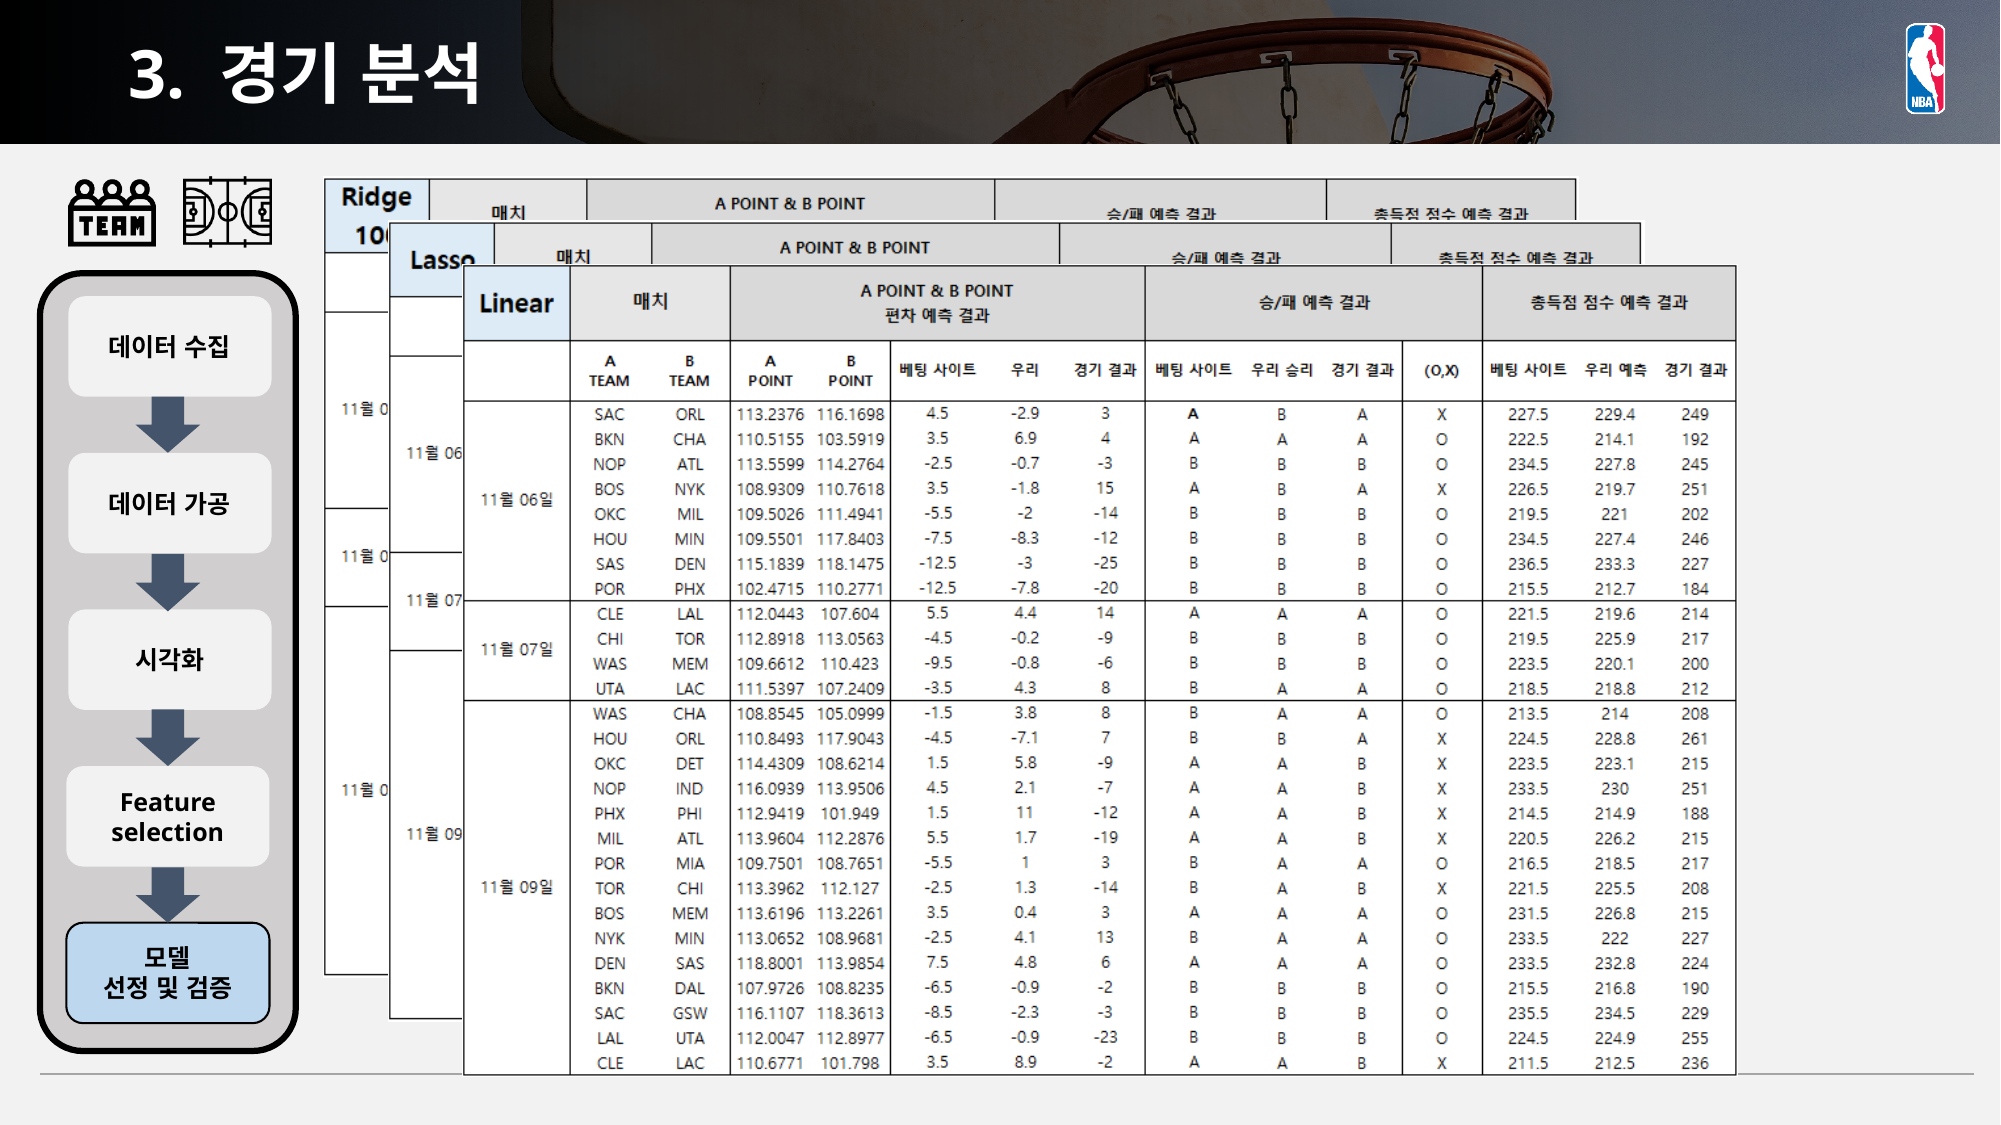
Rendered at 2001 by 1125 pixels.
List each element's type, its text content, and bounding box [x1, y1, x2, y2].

text_box 시각화 [67, 608, 273, 711]
text_box [132, 708, 203, 768]
text_box 모델 선정 및 검증 [65, 921, 271, 1025]
text_box [132, 552, 203, 613]
picture [68, 168, 156, 257]
picture [323, 176, 1738, 1077]
text_box [132, 866, 203, 925]
text_box Feature selection [65, 765, 271, 868]
picture [0, 0, 2000, 144]
text_box 데이터 가공 [67, 451, 273, 555]
text_box [132, 395, 203, 455]
picture [183, 167, 272, 256]
text_box [38, 272, 297, 1053]
text_box 데이터 수집 [67, 295, 273, 398]
